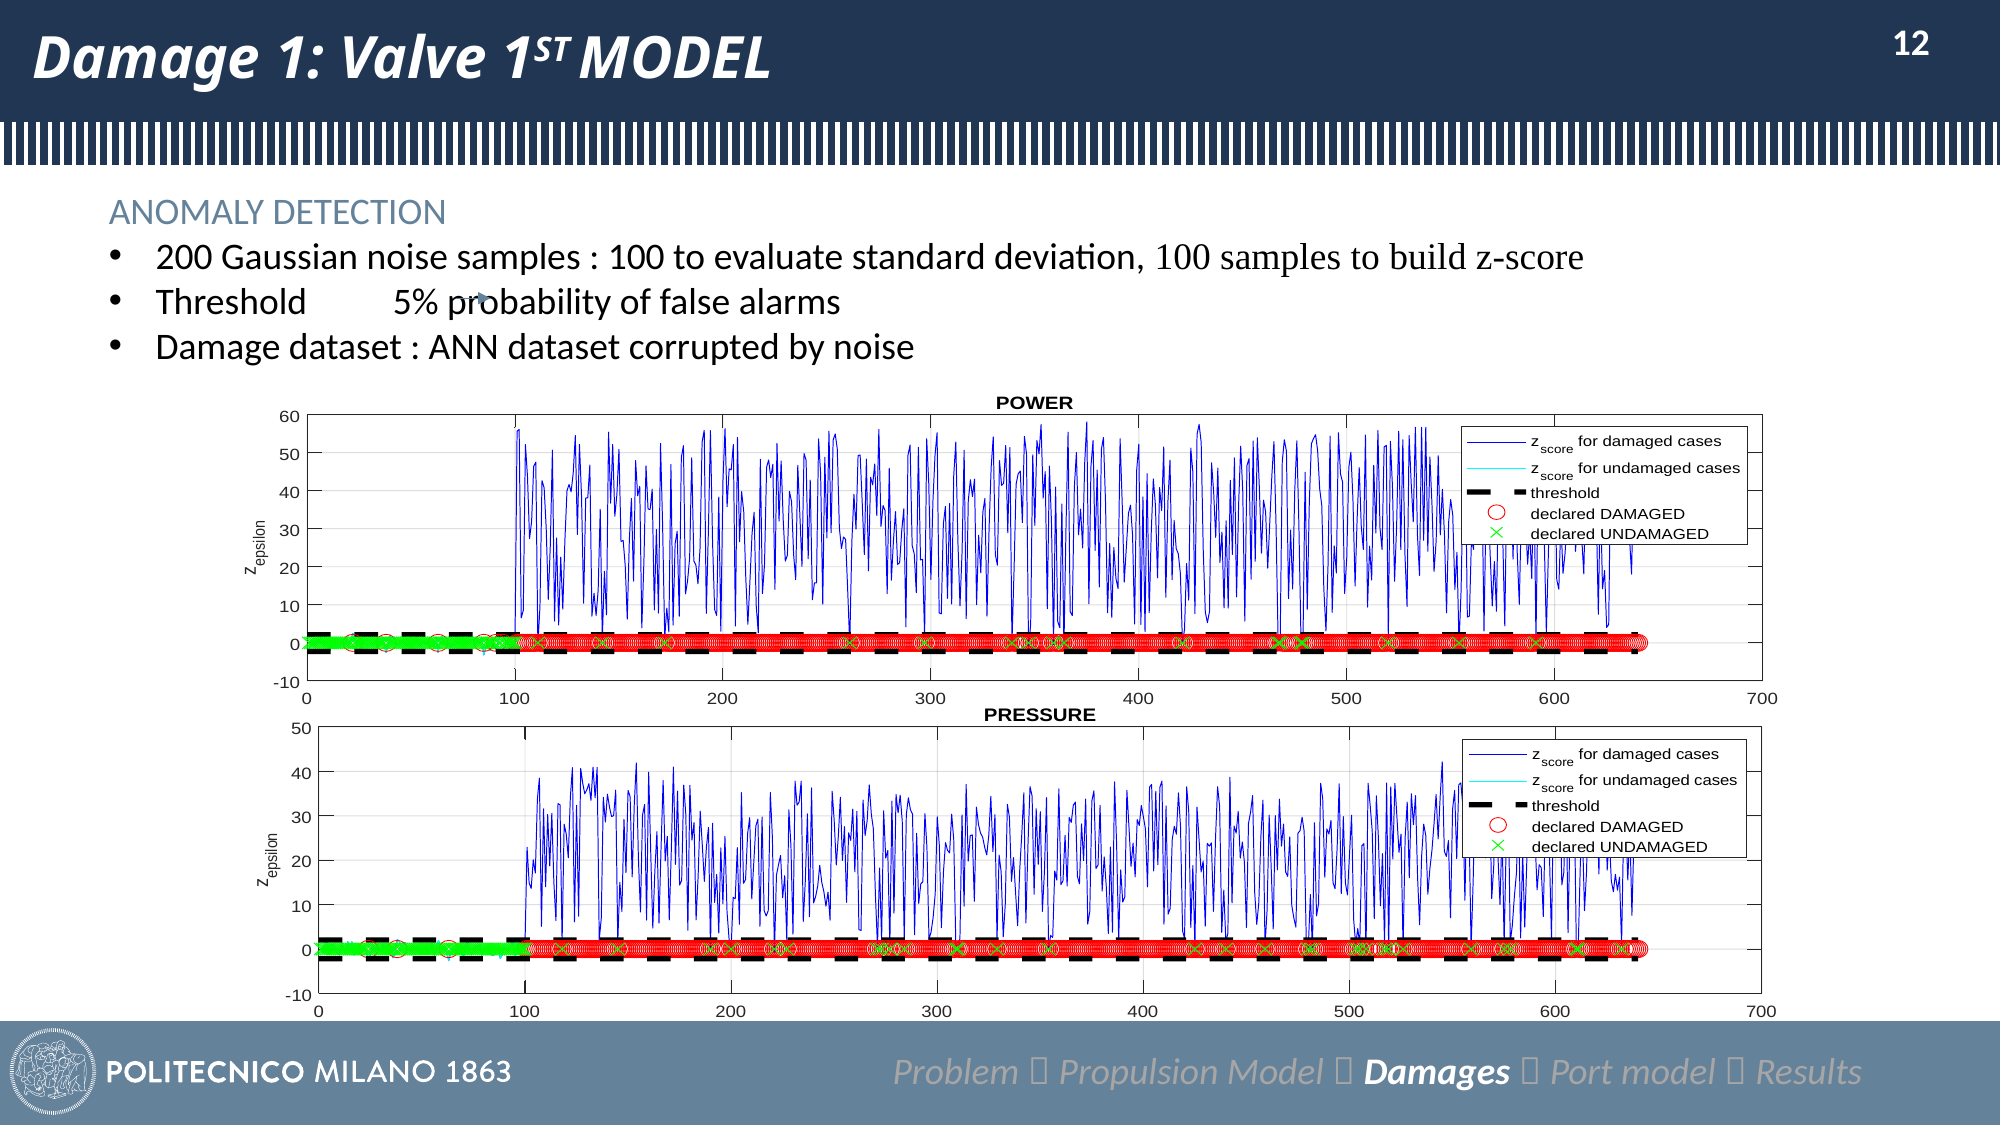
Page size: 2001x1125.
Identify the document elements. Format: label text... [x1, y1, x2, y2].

text_box Problem  Propulsion Model  Damages  Port model  Results [877, 1039, 1952, 1100]
title Damage 1: Valve 1ST MODEL [17, 14, 1161, 104]
picture [63, 387, 1939, 1028]
text_box 12 [1877, 10, 1954, 71]
